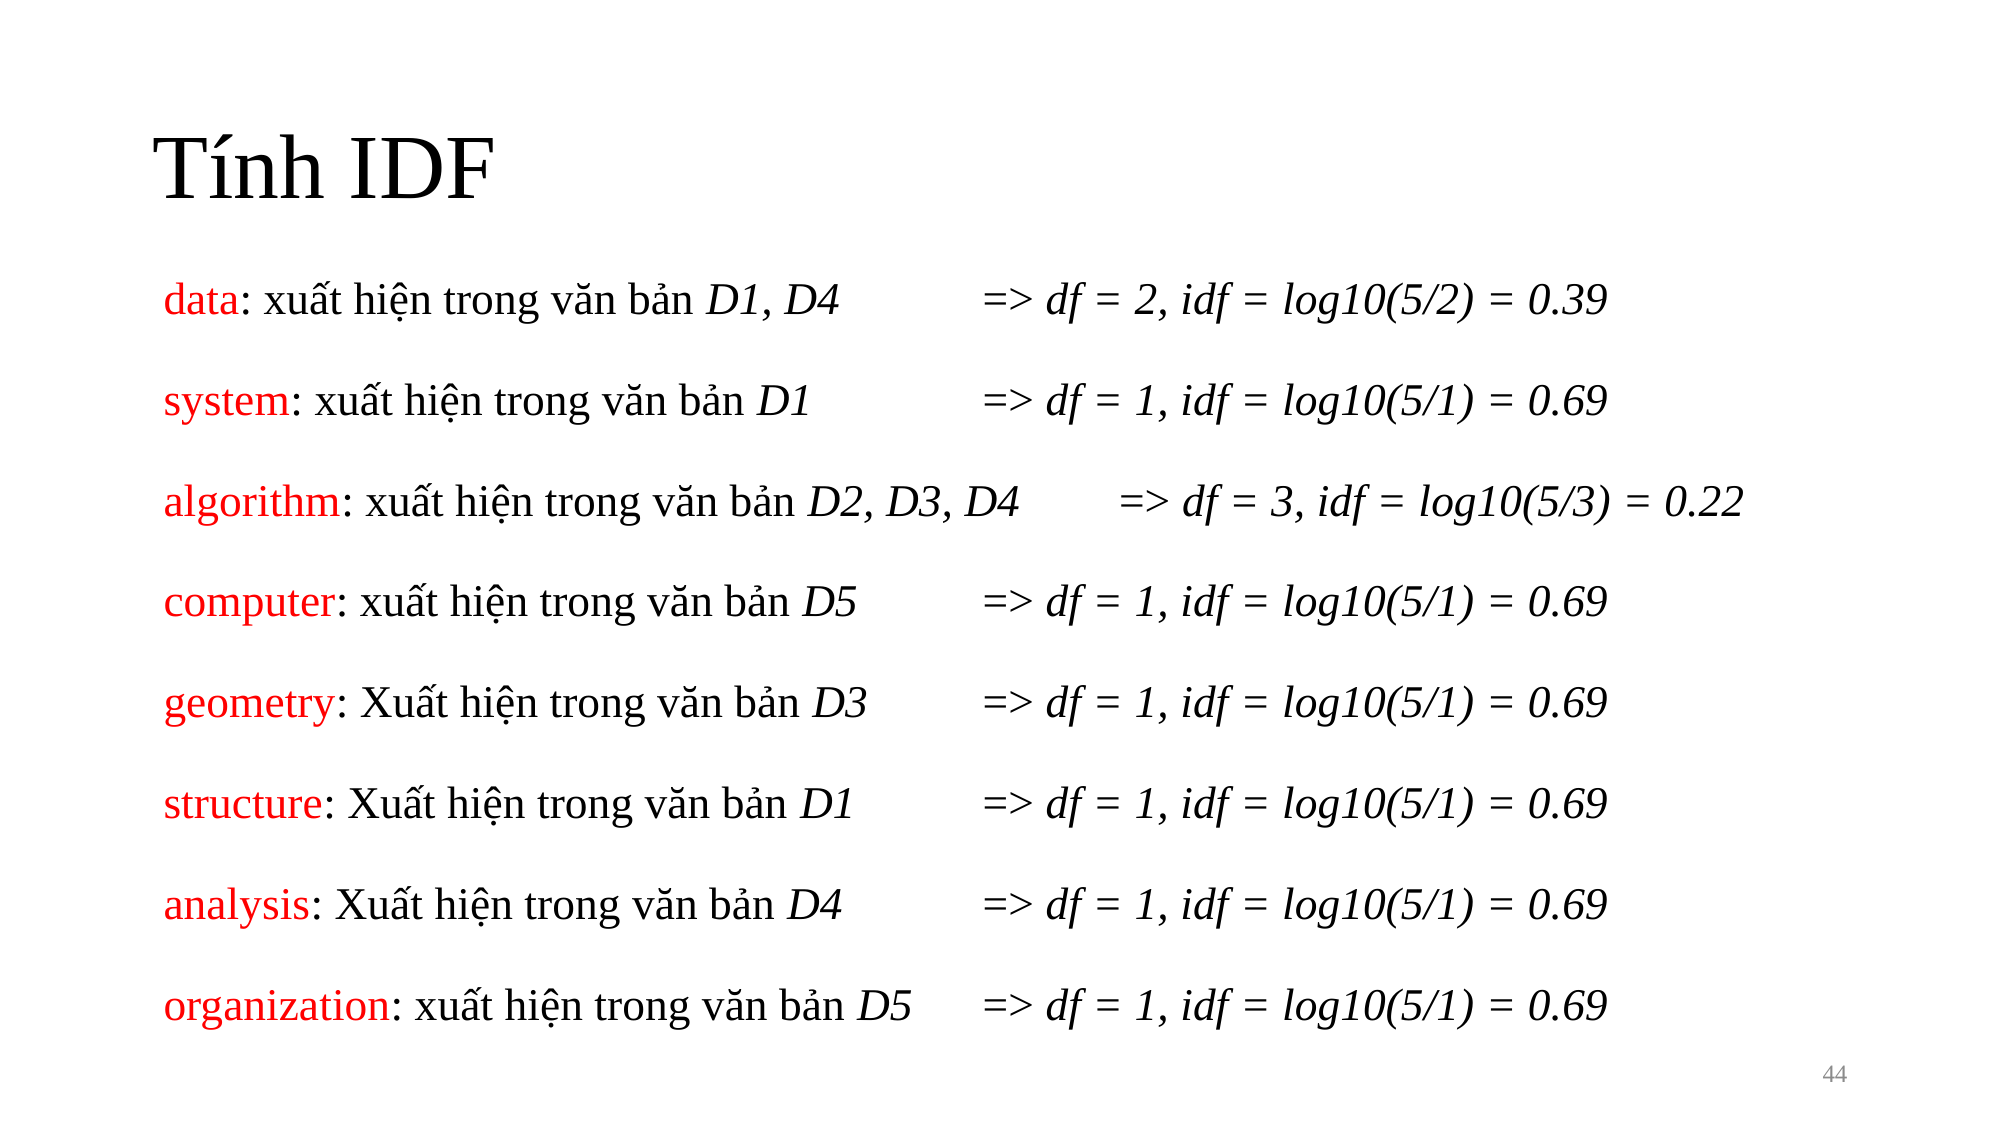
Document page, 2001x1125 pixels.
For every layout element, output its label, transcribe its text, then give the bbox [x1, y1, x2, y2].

slide_number 43 [1412, 1042, 1863, 1103]
list data: xuất hiện trong văn bản D1, D4 => df = 2, idf = log10(5/2) = 0.39 system: xuất hiện trong văn bản D1 => df = 1, idf = log10(5/1) = 0.69 algorithm: xuất hiện trong văn bản D2, D3, D4 => df = 3, idf = log10(5/3) = 0.22 computer: xuất hiện trong văn bản D5 => df = 1, idf = log10(5/1) = 0.69 geometry: Xuất hiện trong văn bản D3 => df = 1, idf = log10(5/1) = 0.69 structure: Xuất hiện trong văn bản D1 => df = 1, idf = log10(5/1) = 0.69 analysis: Xuất hiện trong văn bản D4 => df = 1, idf = log10(5/1) = 0.69 organization: xuất hiện trong văn bản D5 => df = 1, idf = log10(5/1) = 0.69 [148, 234, 1917, 1041]
title Tính IDF [137, 59, 1863, 278]
